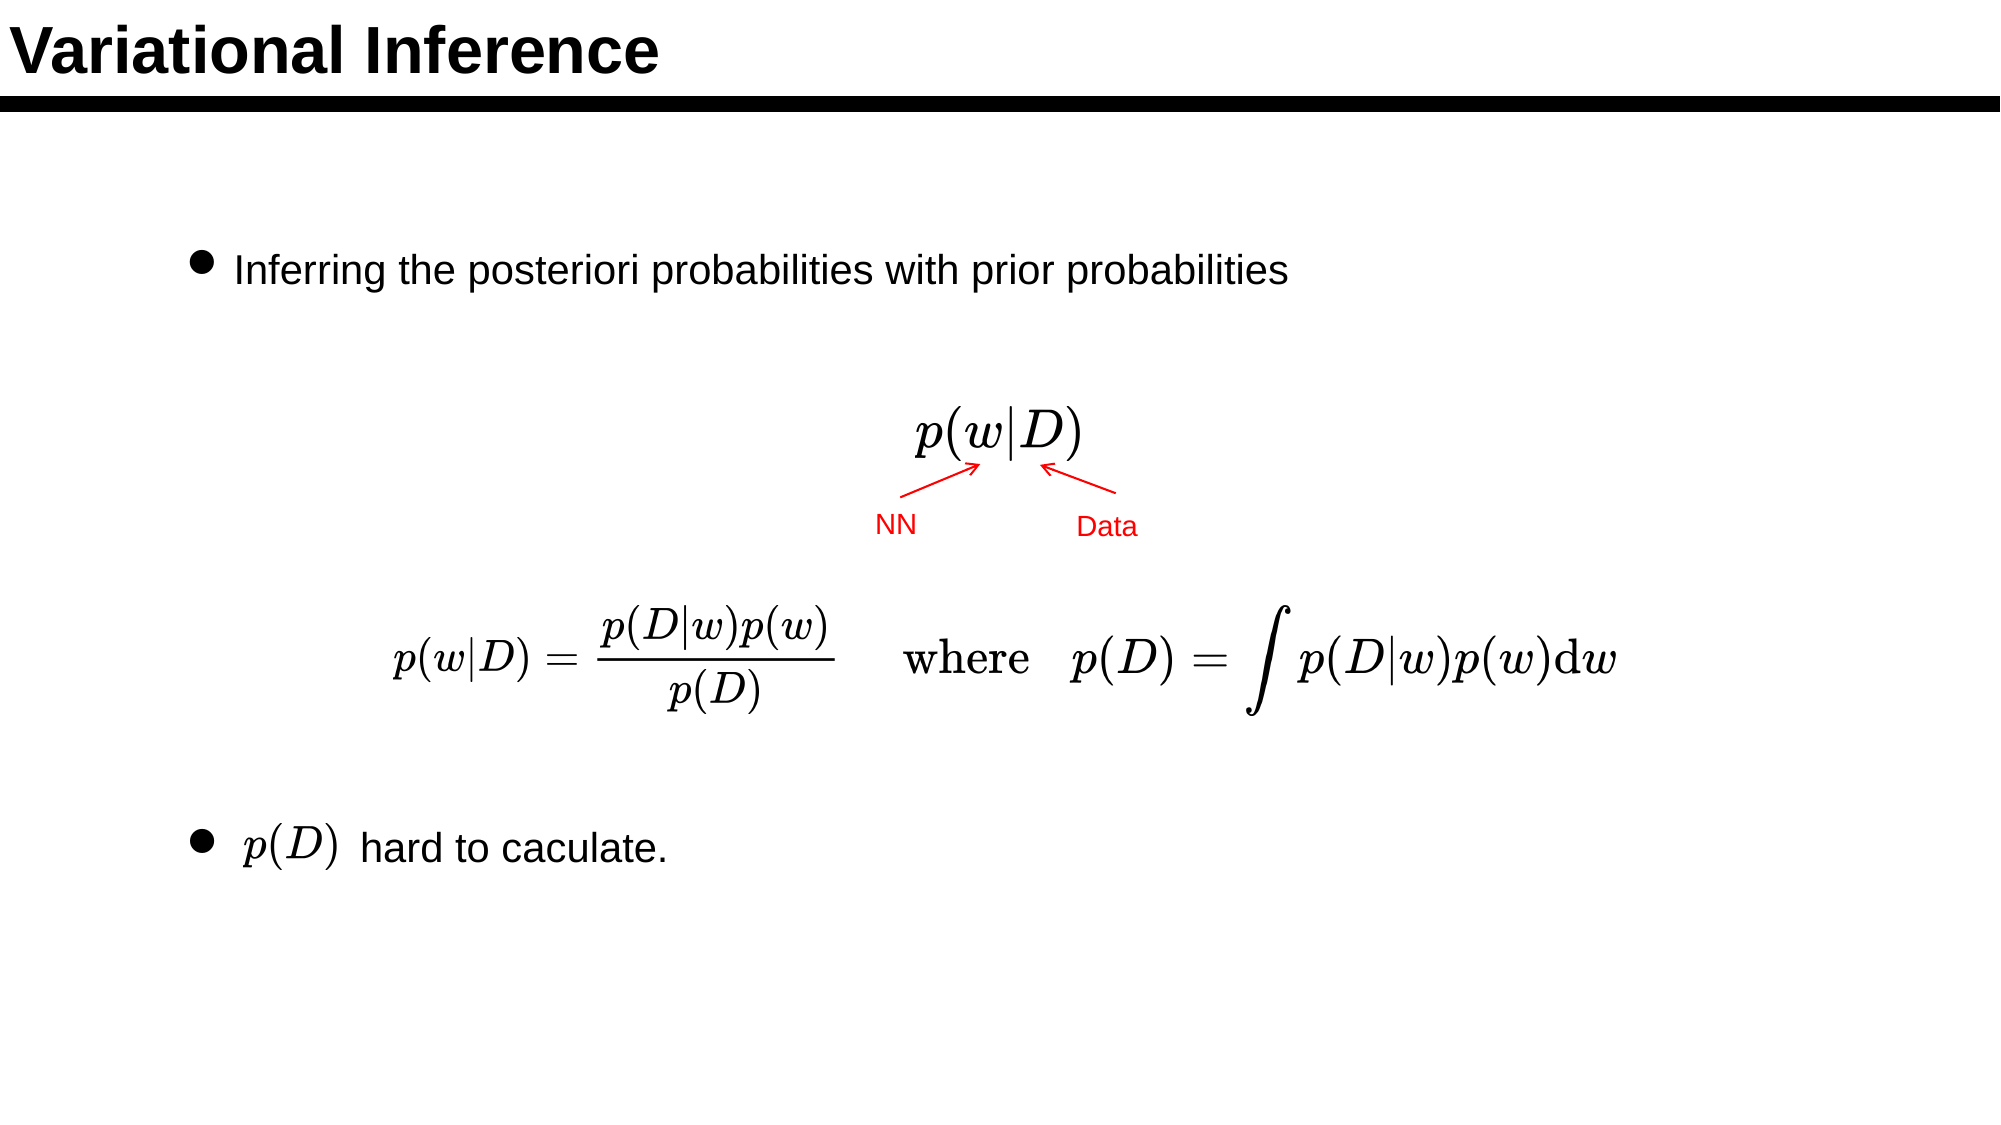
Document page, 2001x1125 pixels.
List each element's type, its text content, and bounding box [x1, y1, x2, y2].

text_box Inferring the posteriori probabilities with prior probabilities [171, 230, 1839, 300]
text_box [393, 605, 1617, 716]
text_box Variational Inference [0, 0, 680, 95]
picture [243, 823, 341, 870]
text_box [900, 463, 981, 498]
text_box Data [1061, 500, 1177, 550]
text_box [1039, 464, 1116, 494]
text_box hard to caculate. [171, 813, 839, 879]
text_box NN [860, 498, 934, 548]
picture [915, 406, 1085, 462]
